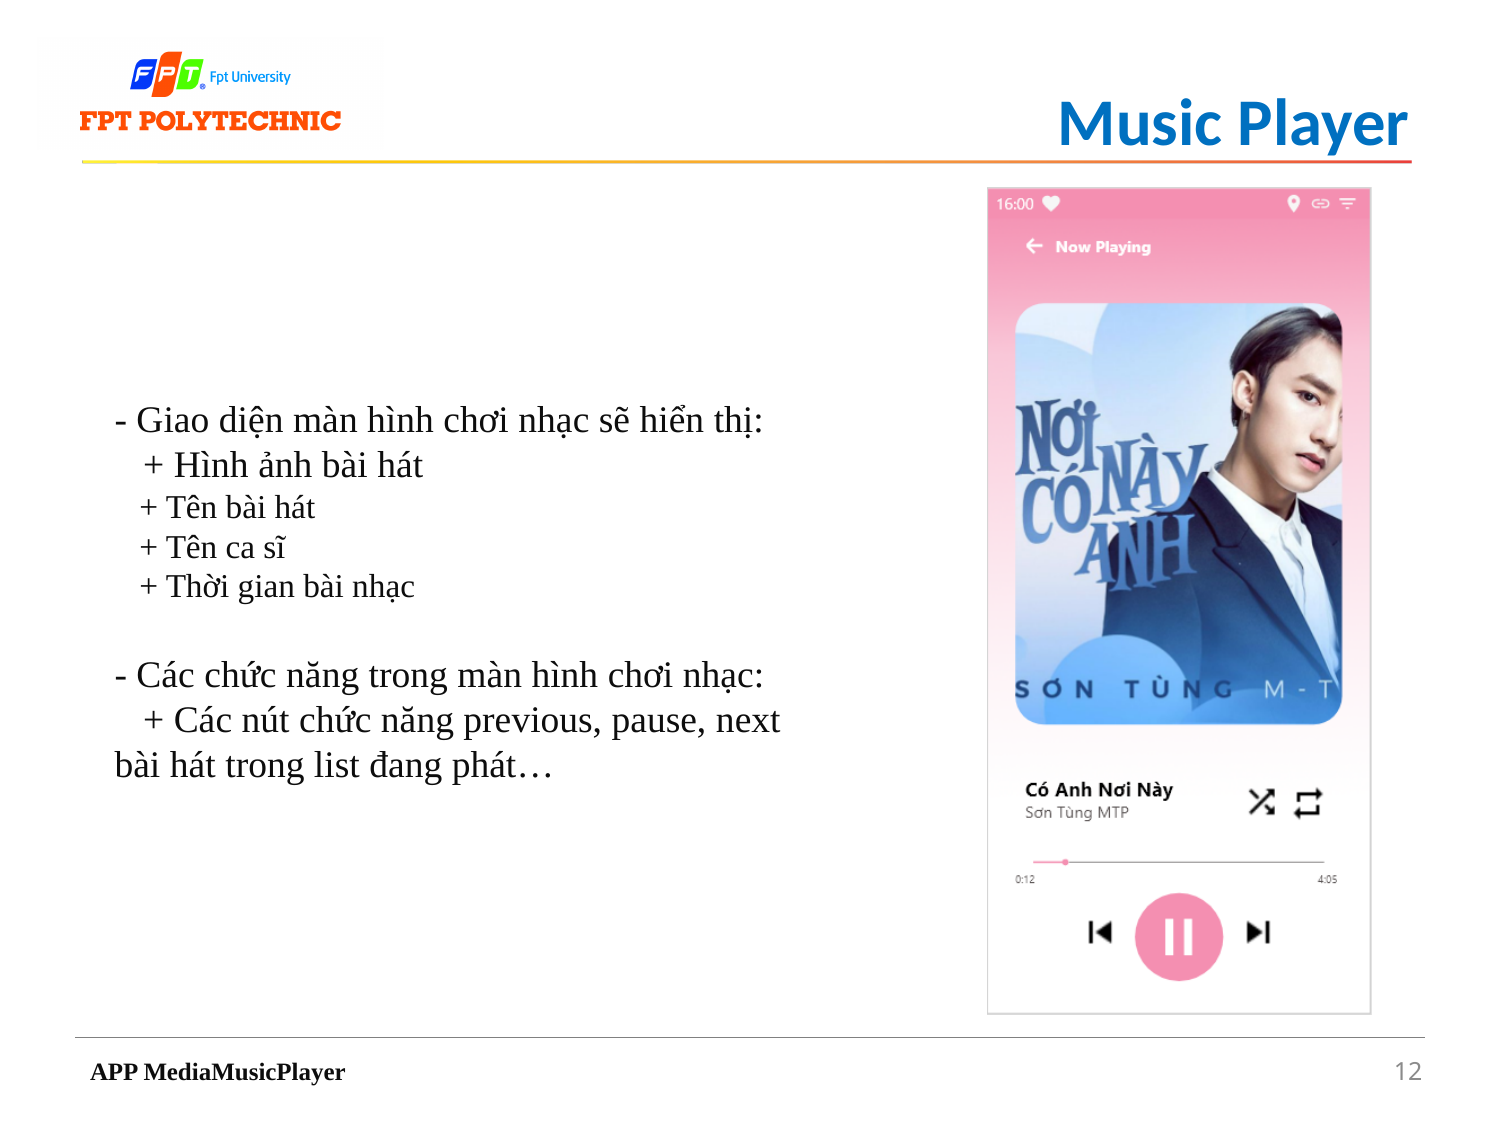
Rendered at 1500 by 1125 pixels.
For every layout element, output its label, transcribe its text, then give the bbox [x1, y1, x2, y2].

title Music Player [74, 24, 1426, 213]
picture [0, 0, 1500, 1015]
slide_number 12 [1087, 1042, 1438, 1103]
footer APP MediaMusicPlayer [75, 1040, 1075, 1100]
text_box - Giao diện màn hình chơi nhạc sẽ hiển thị: + Hình ảnh bài hát + Tên bài hát + Tên ca sĩ + Thời gian bài nhạc - Các chức năng trong màn hình chơi nhạc: + Các nút chức năng previous, pause, next bài hát trong list đang phát… [99, 387, 850, 882]
